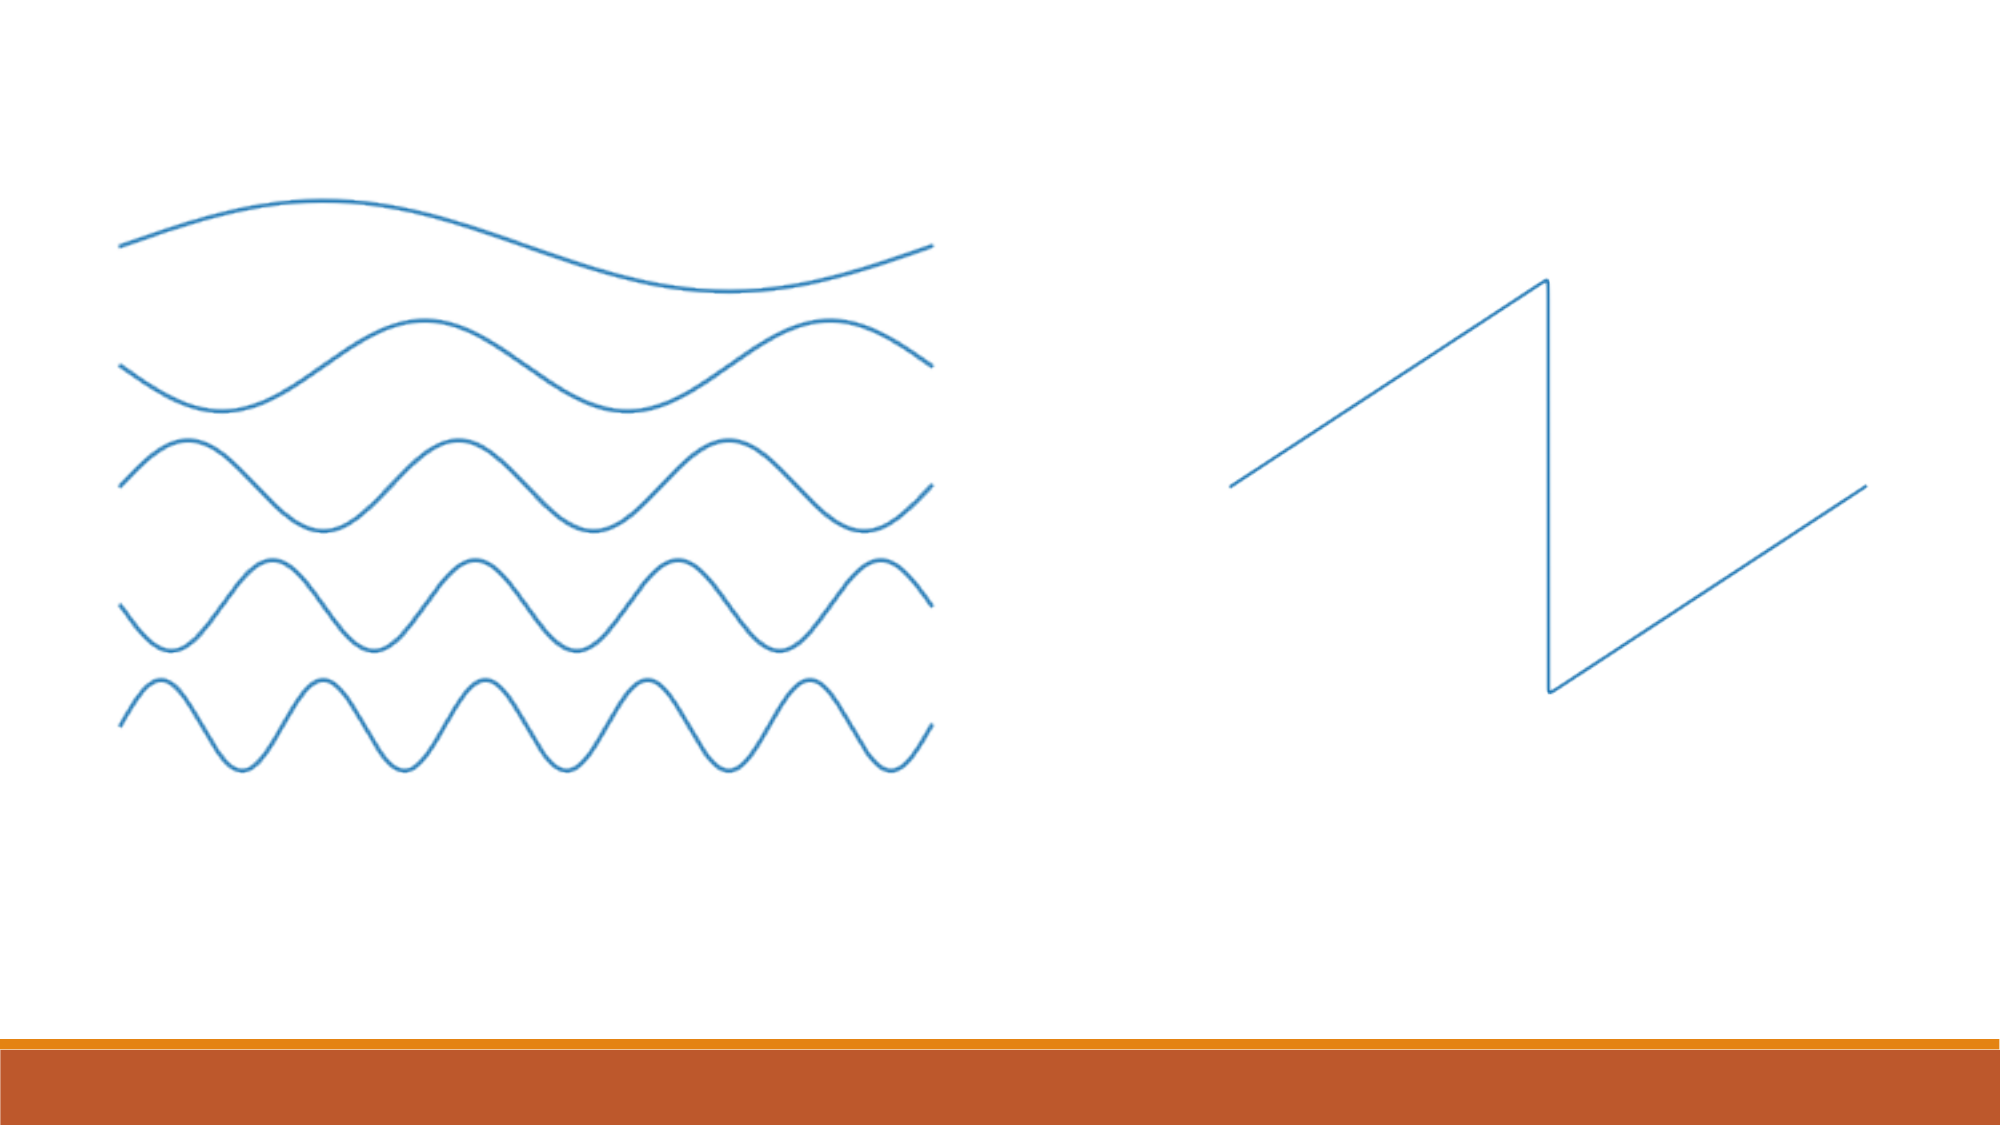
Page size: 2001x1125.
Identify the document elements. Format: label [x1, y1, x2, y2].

picture [0, 104, 1988, 872]
